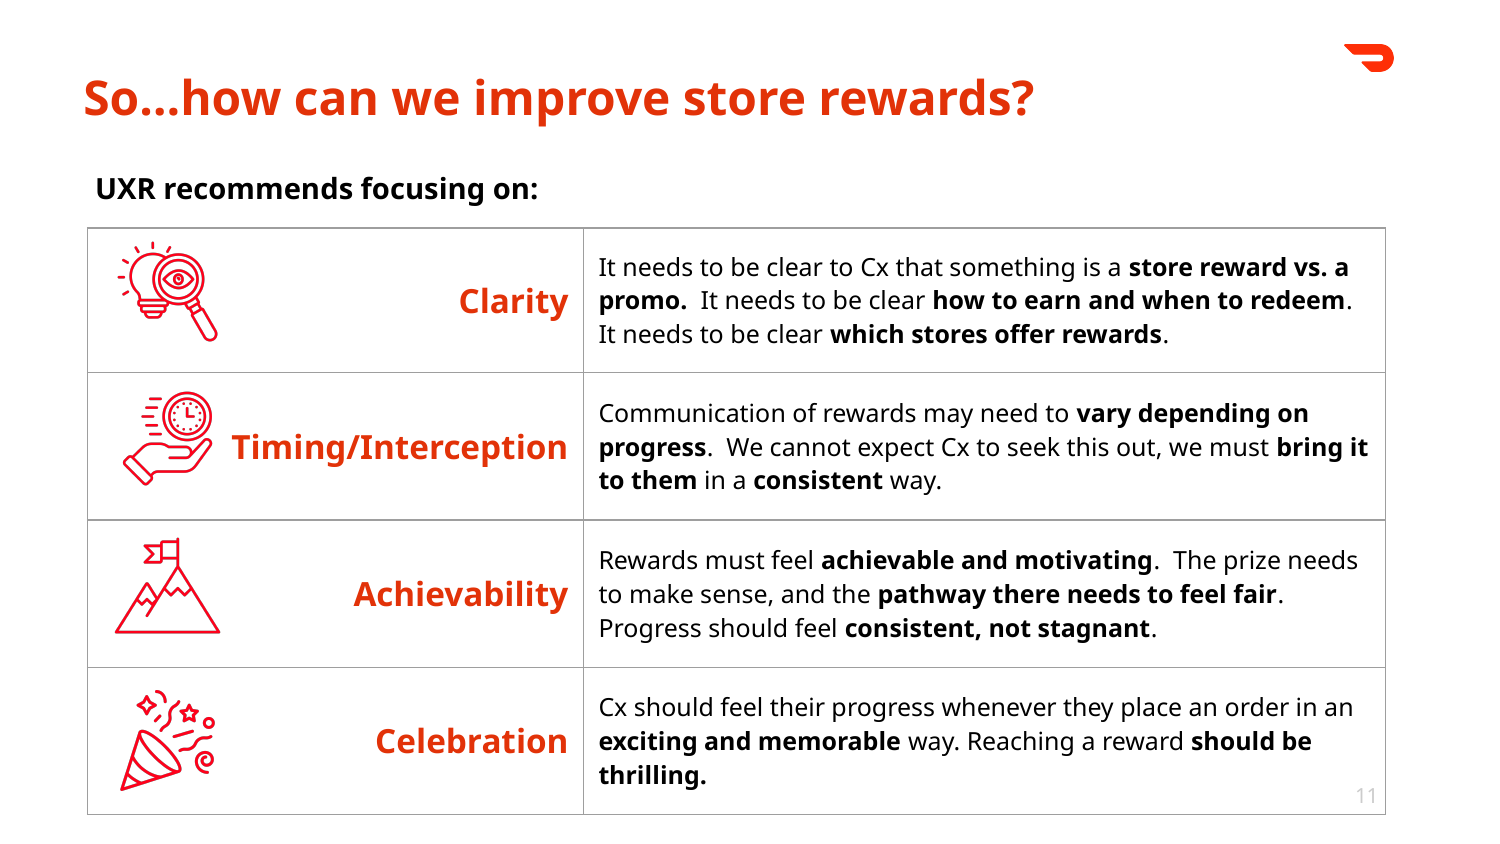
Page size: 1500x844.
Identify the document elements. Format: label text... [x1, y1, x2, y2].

table_cell Communication of rewards may need to vary depending on progress. We cannot expect Cx to seek this out, we must bring it to them in a consistent way. [584, 373, 1385, 519]
table_header It needs to be clear to Cx that something is a store reward vs. a promo. It needs to be clear how to earn and when to redeem. It needs to be clear which stores offer rewards. [584, 229, 1385, 372]
table_cell Celebration [88, 668, 583, 814]
text_box UXR recommends focusing on: [80, 150, 573, 221]
picture [117, 689, 218, 791]
slide_number ‹#› [1303, 764, 1394, 830]
table_header Clarity [88, 229, 583, 372]
text_box So…how can we improve store rewards? [68, 52, 1325, 139]
picture [111, 383, 223, 494]
table_cell Cx should feel their progress whenever they place an order in an exciting and memorable way. Reaching a reward should be thrilling. [584, 668, 1385, 814]
picture [111, 530, 223, 642]
table_cell Rewards must feel achievable and motivating. The prize needs to make sense, and the pathway there needs to feel fair. Progress should feel consistent, not stagnant. [584, 521, 1385, 667]
picture [1344, 44, 1394, 72]
table_cell Achievability [88, 521, 583, 667]
table_cell Timing/Interception [88, 373, 583, 519]
picture [111, 235, 223, 347]
